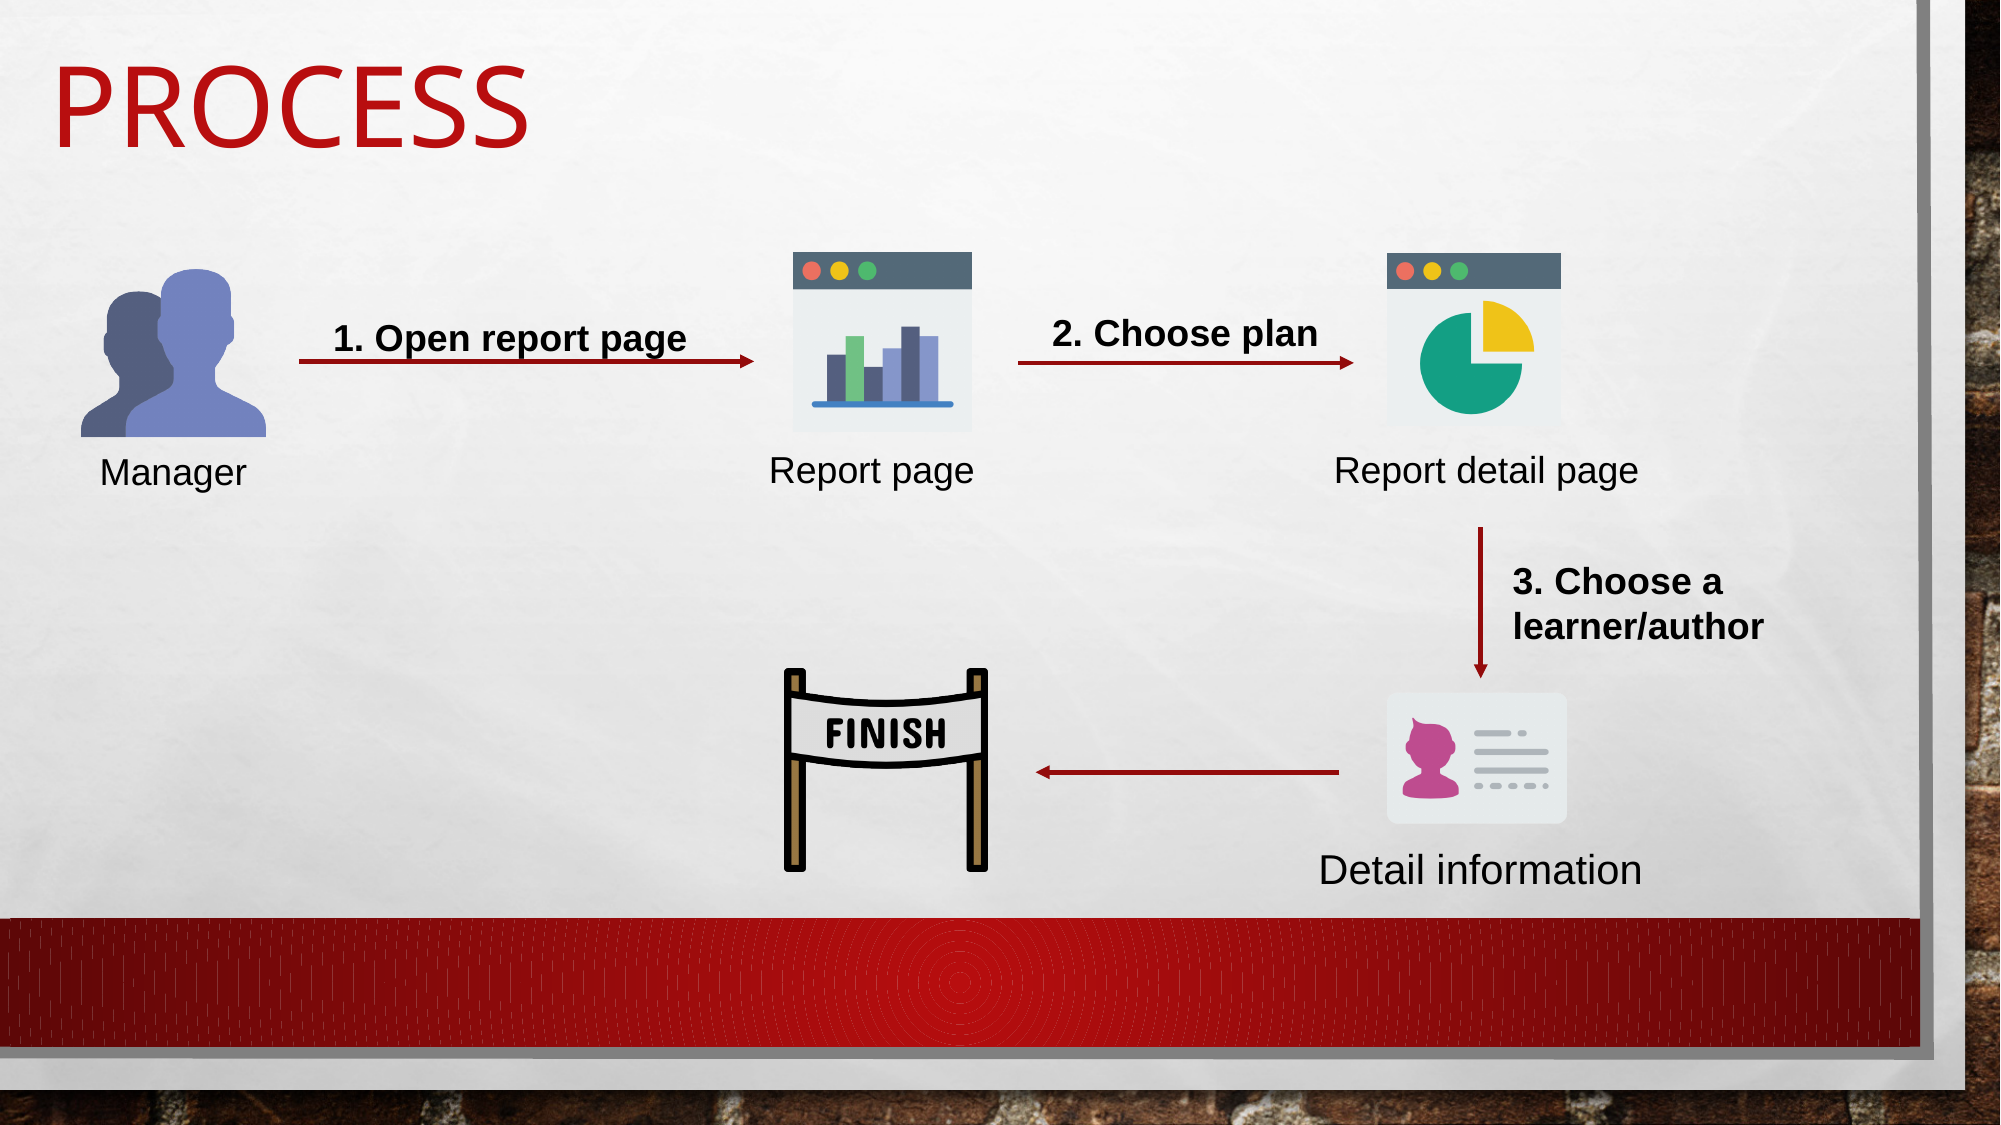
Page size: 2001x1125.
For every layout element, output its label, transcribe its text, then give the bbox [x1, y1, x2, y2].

picture [783, 668, 988, 872]
text_box 3. Choose a learner/author [1497, 549, 1989, 655]
text_box Report page [754, 438, 1119, 499]
text_box 1. Open report page [318, 261, 793, 367]
text_box Manager [84, 446, 263, 501]
picture [793, 252, 973, 432]
picture [81, 261, 266, 446]
picture [0, 0, 2000, 1125]
picture [1387, 668, 1567, 848]
text_box Report detail page [1319, 438, 1655, 499]
picture [1387, 253, 1561, 427]
text_box Detail information [1268, 835, 1693, 901]
title PROCESS [34, 16, 1740, 206]
text_box 2. Choose plan [975, 256, 1387, 361]
